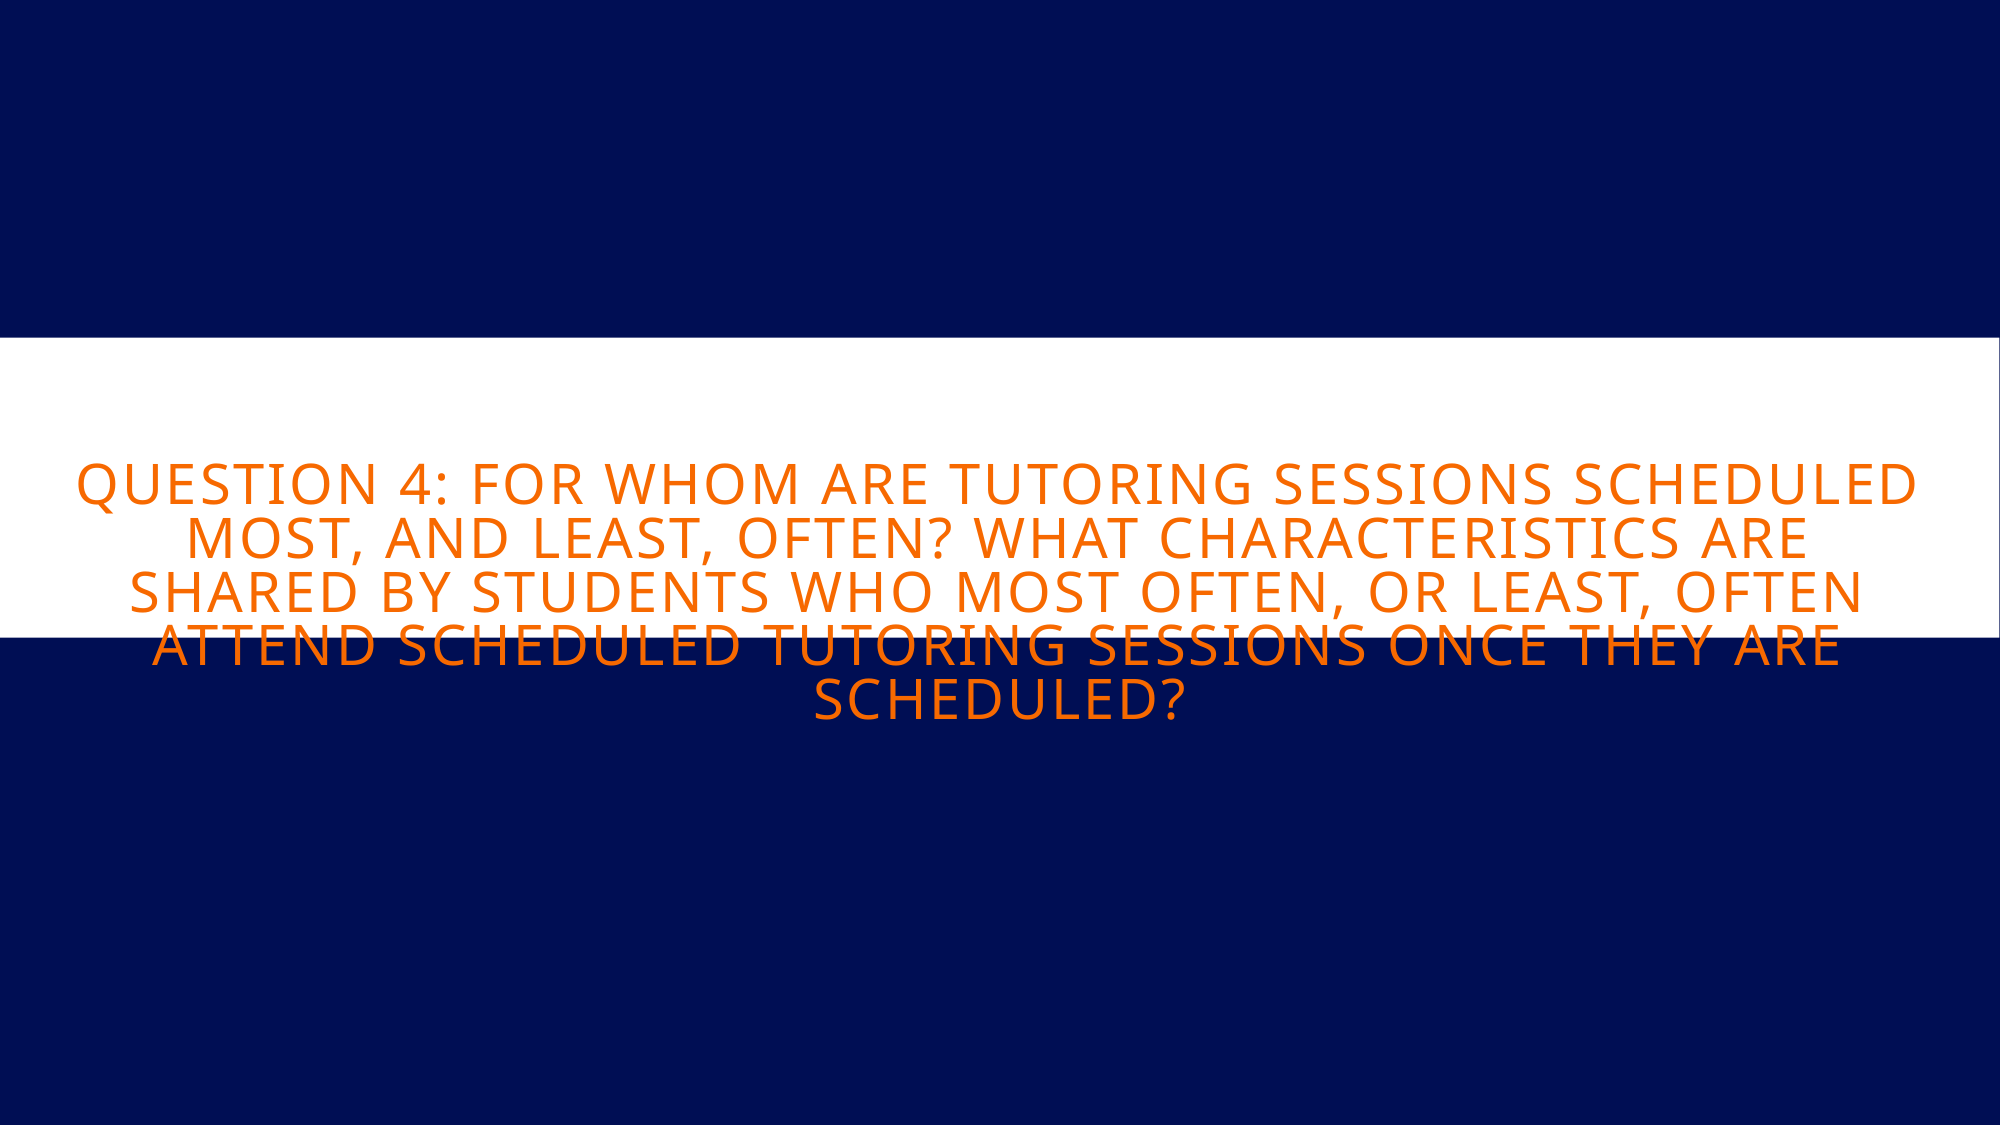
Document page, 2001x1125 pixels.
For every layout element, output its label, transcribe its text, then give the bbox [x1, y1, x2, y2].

title Question 4: For whom are tutoring sessions scheduled most, and least, often? What characteristics are shared by students who most often, or least, often attend scheduled tutoring sessions once they are scheduled? [58, 454, 1941, 740]
